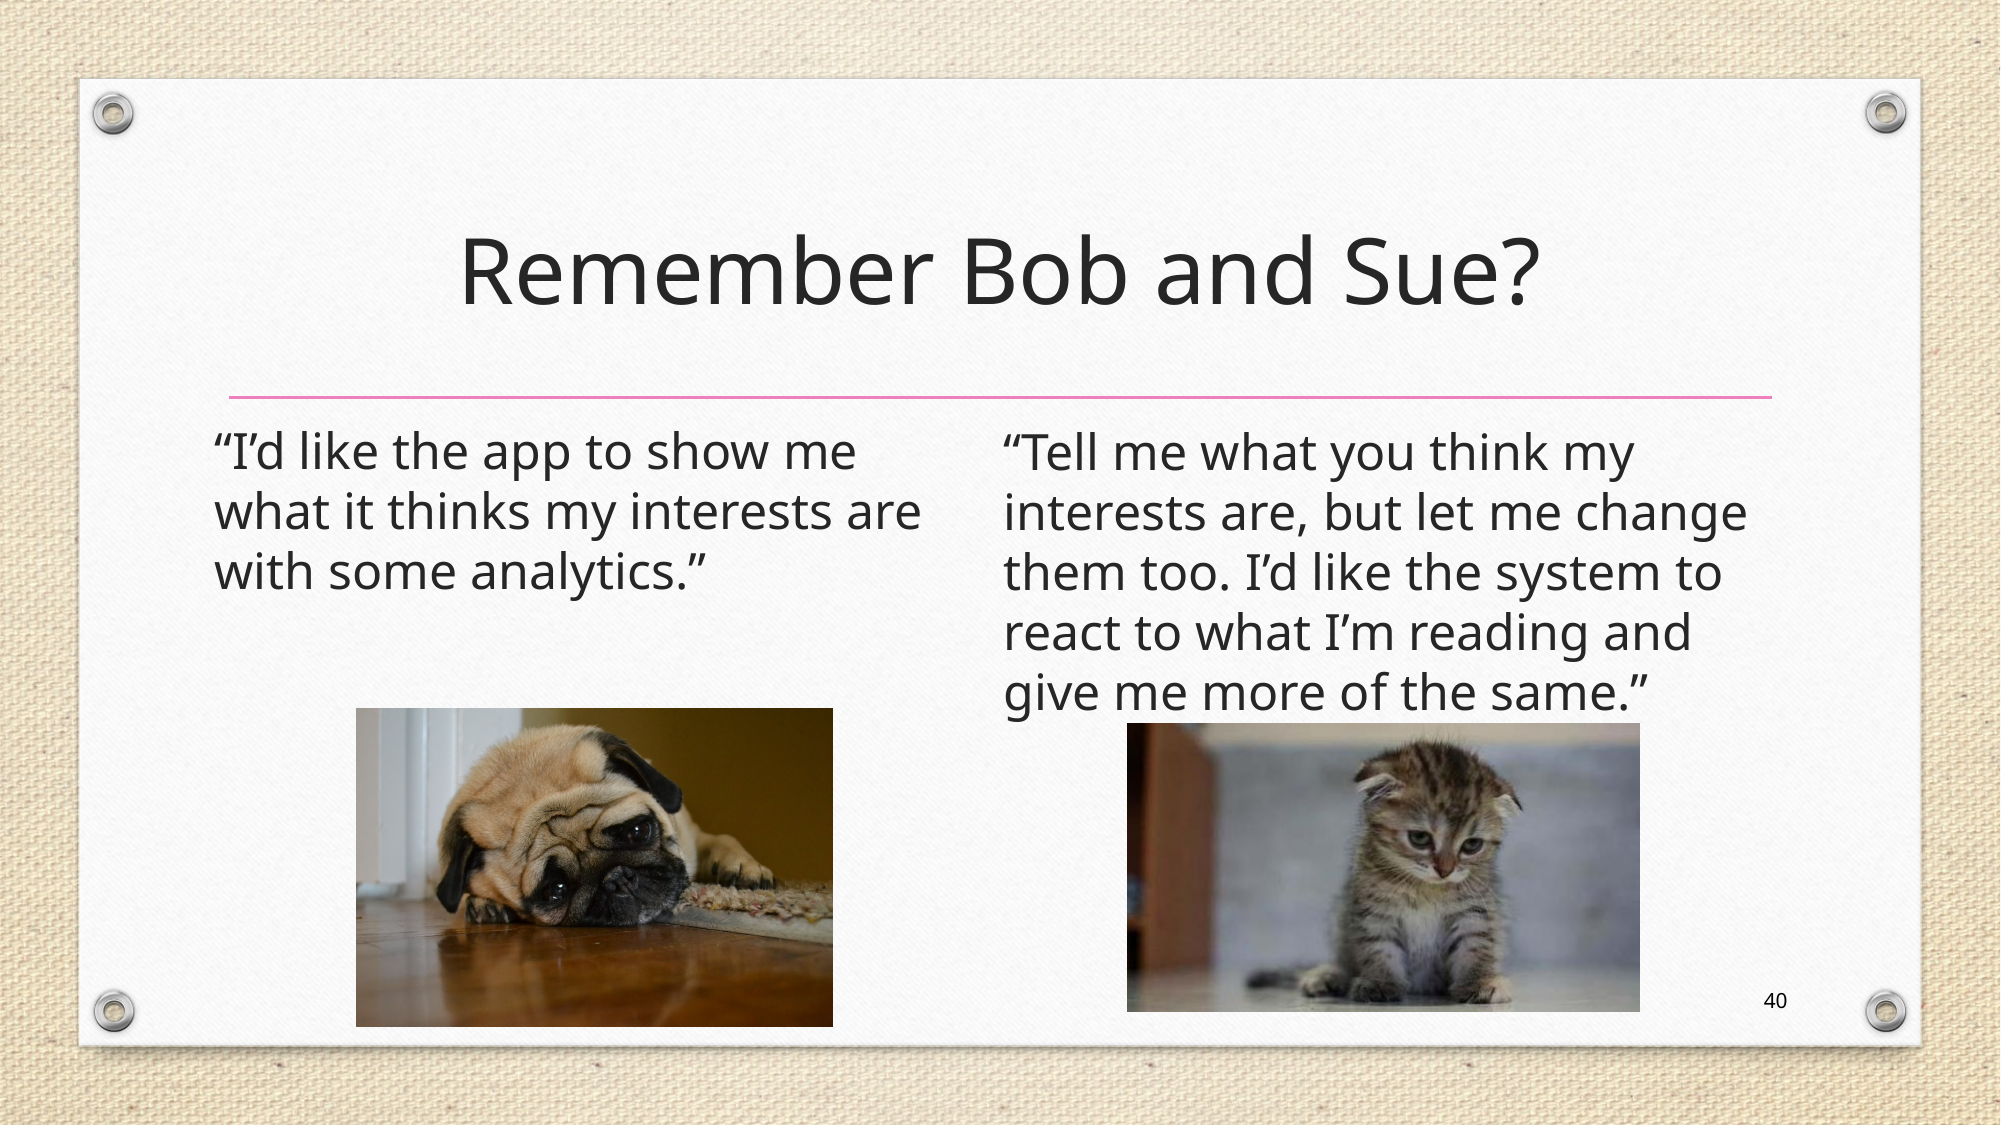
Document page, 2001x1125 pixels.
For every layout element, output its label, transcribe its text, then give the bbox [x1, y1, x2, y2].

text_box “Tell me what you think my interests are, but let me change them too. I’d like the system to react to what I’m reading and give me more of the same.” [1003, 420, 1765, 1092]
picture [356, 708, 834, 1027]
picture [1127, 723, 1641, 1012]
title Remember Bob and Sue? [211, 116, 1788, 420]
slide_number 40 [1765, 982, 1789, 1022]
list “I’d like the app to show me what it thinks my interests are with some analytics.” [214, 418, 976, 1125]
picture [0, 0, 2001, 1125]
